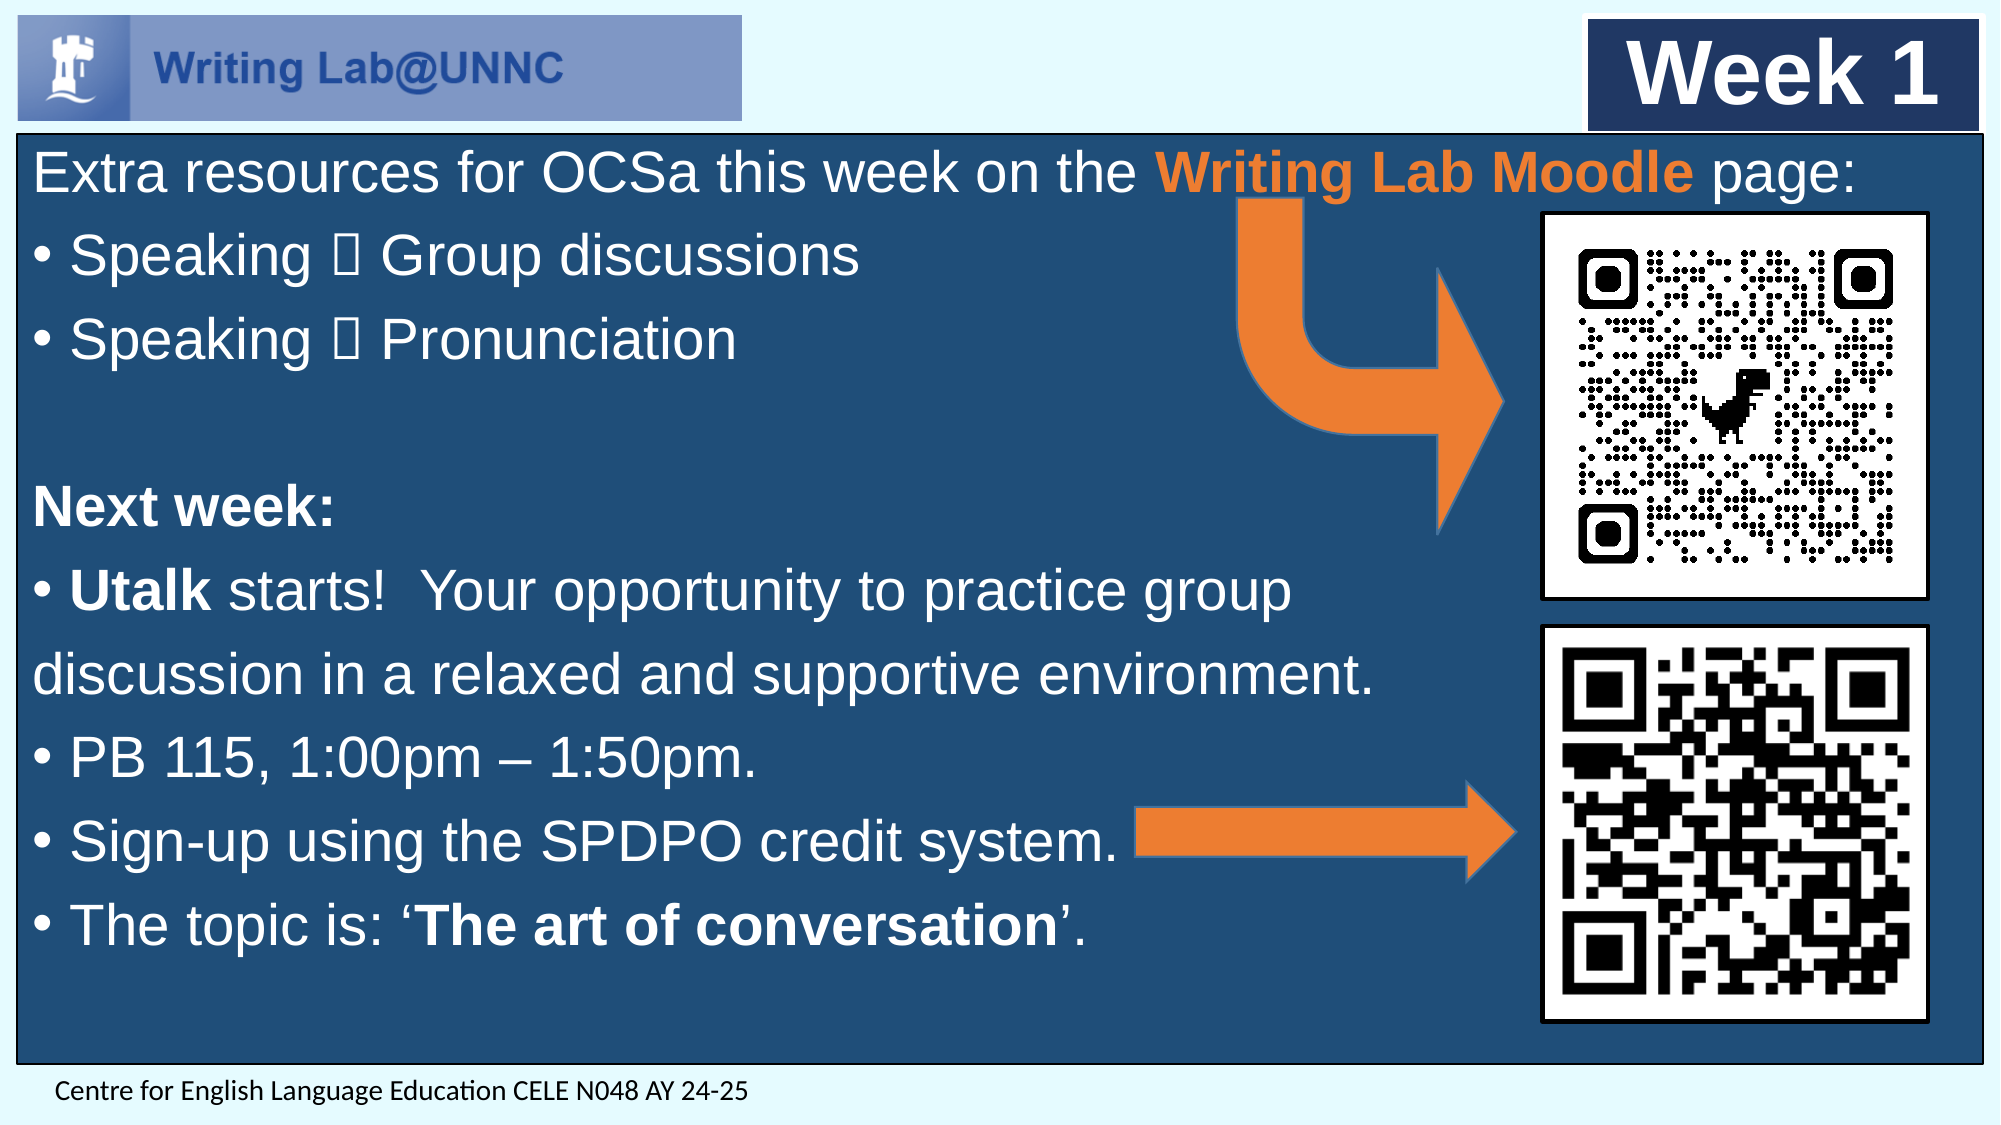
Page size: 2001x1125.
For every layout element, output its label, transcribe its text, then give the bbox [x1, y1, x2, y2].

list Extra resources for OCSa this week on the Writing Lab Moodle page: Speaking  Group discussions Speaking  Pronunciation Next week: Utalk starts! Your opportunity to practice group discussion in a relaxed and supportive environment. PB 115, 1:00pm – 1:50pm. Sign-up using the SPDPO credit system. The topic is: ‘The art of conversation’. [17, 134, 1983, 1065]
text_box Centre for English Language Education CELE N048 AY 24-25 [40, 1064, 765, 1115]
picture [17, 15, 742, 121]
picture [1544, 215, 1927, 597]
title Week 1 [1585, 15, 1983, 134]
text_box [1133, 779, 1518, 885]
picture [1544, 627, 1927, 1020]
text_box [1235, 196, 1506, 536]
